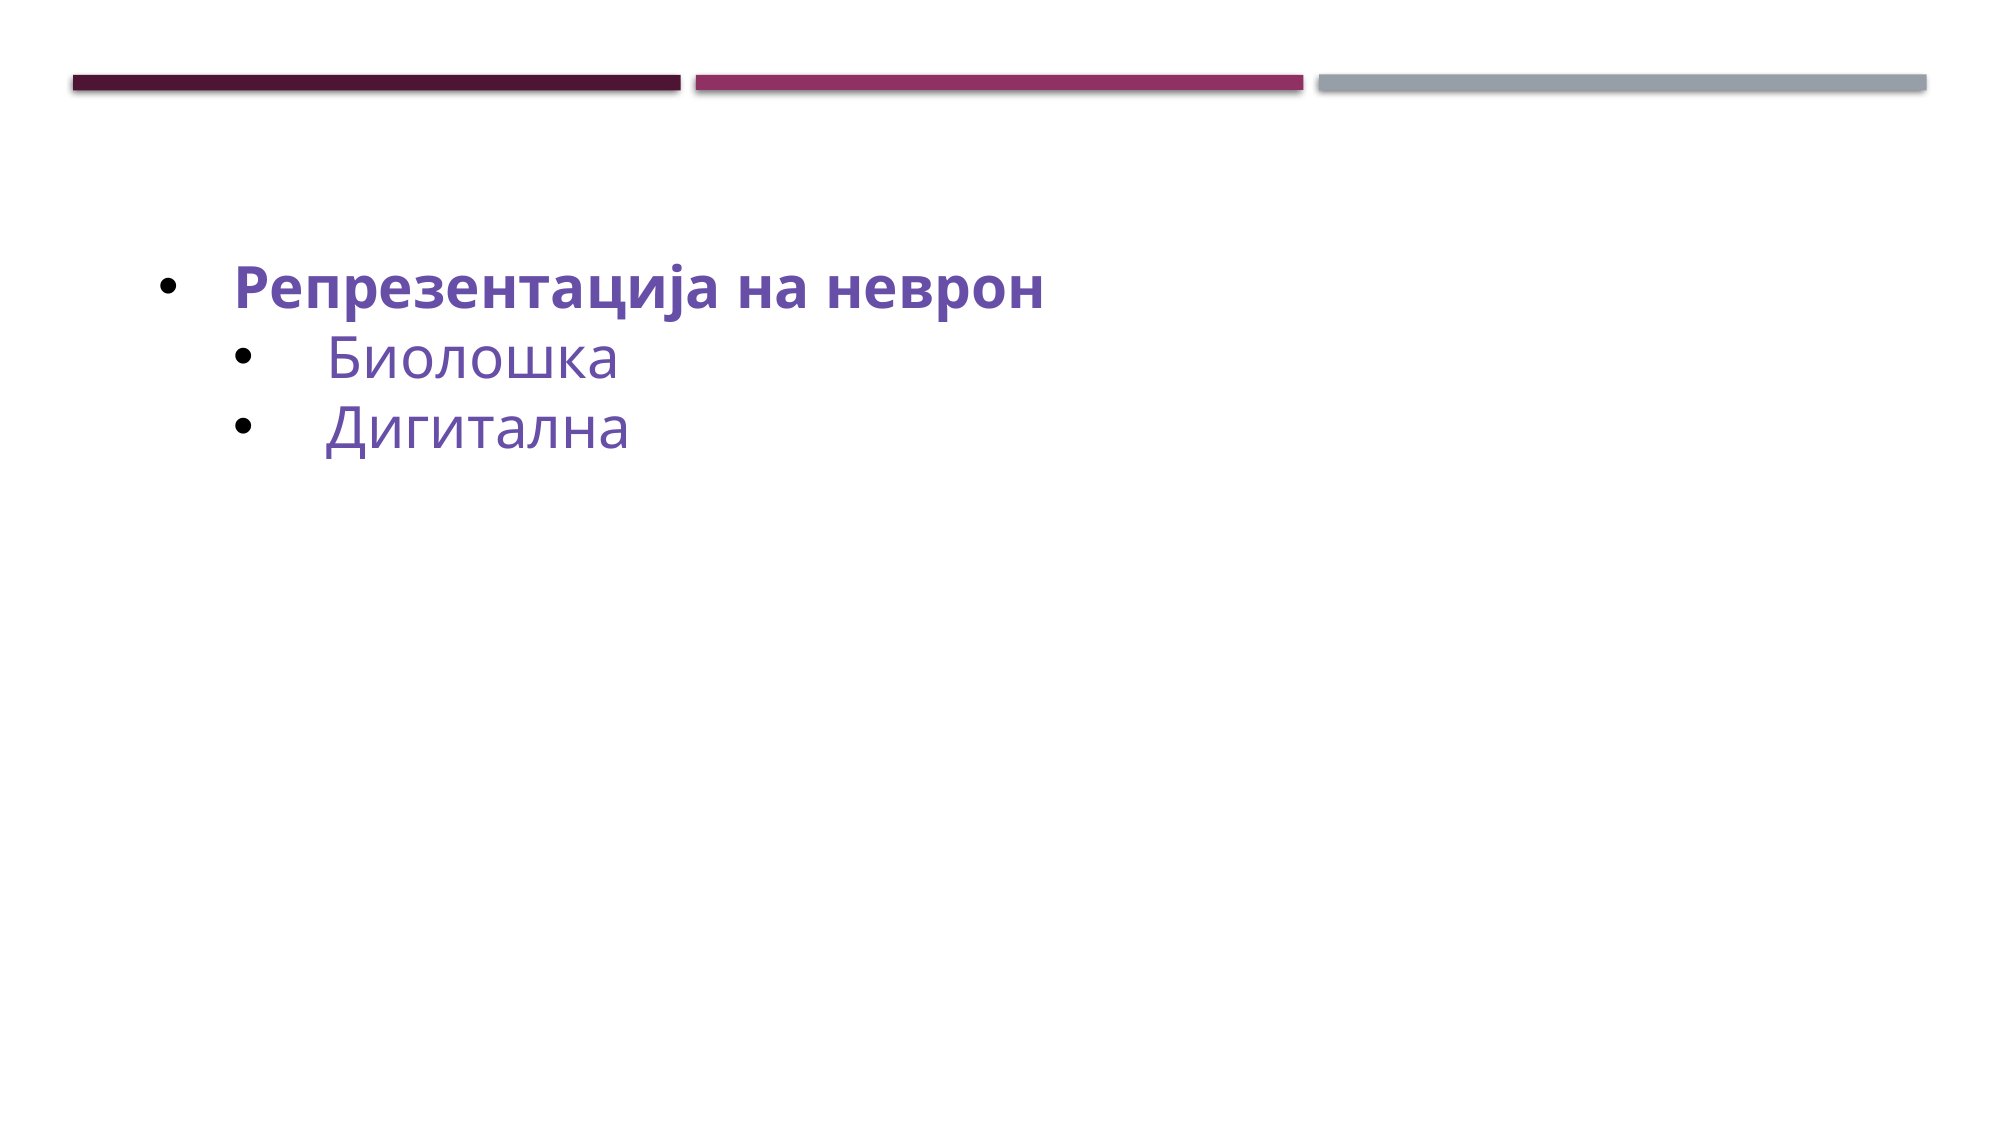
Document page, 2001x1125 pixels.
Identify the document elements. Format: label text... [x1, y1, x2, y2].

text_box Репрезентација на неврон Биолошка Дигитална [150, 246, 1426, 549]
